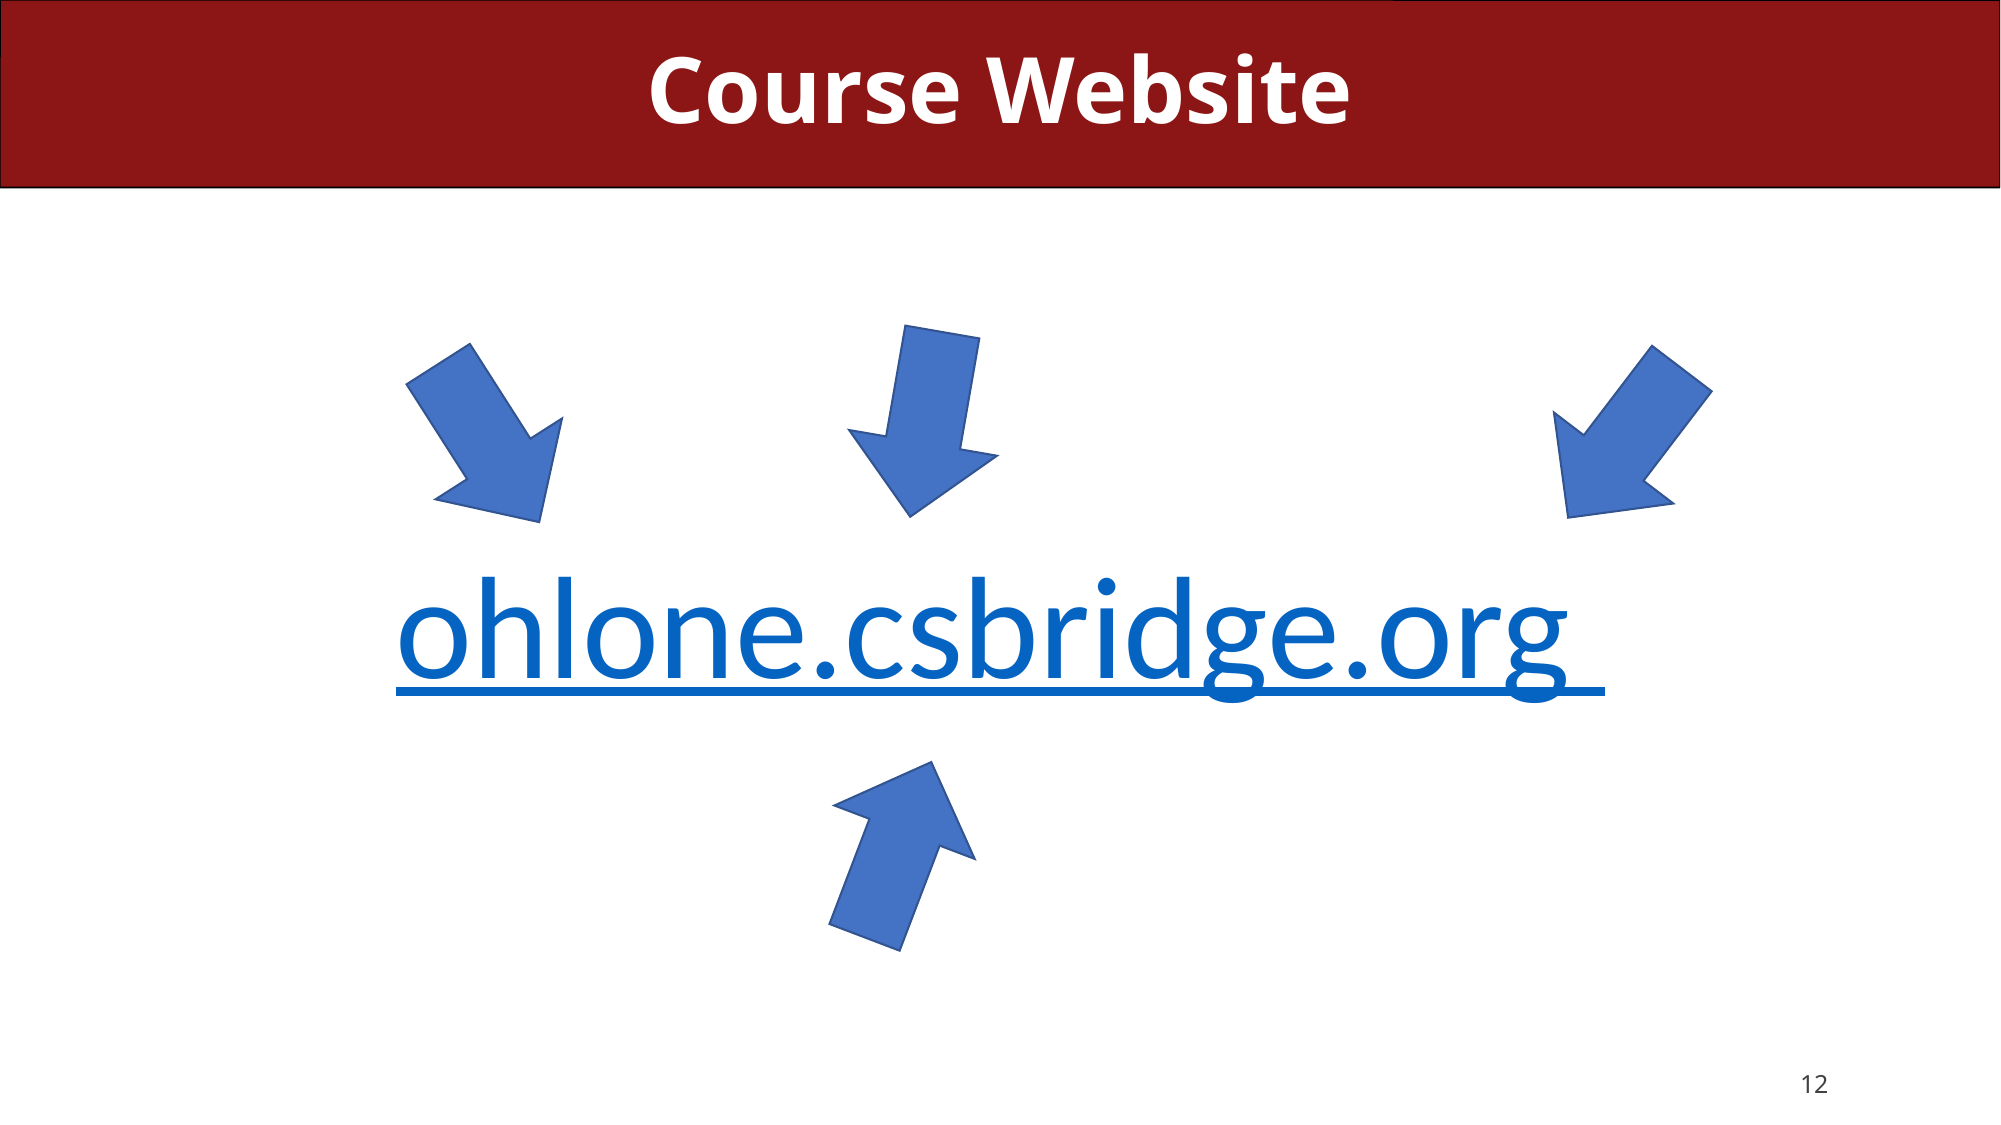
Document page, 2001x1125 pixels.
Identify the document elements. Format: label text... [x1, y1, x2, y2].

text_box [1552, 344, 1714, 519]
text_box [405, 342, 564, 524]
text_box [828, 760, 977, 953]
text_box [846, 324, 1000, 519]
text_box ohlone.csbridge.org [306, 524, 1694, 715]
title Course Website [75, 0, 1925, 188]
